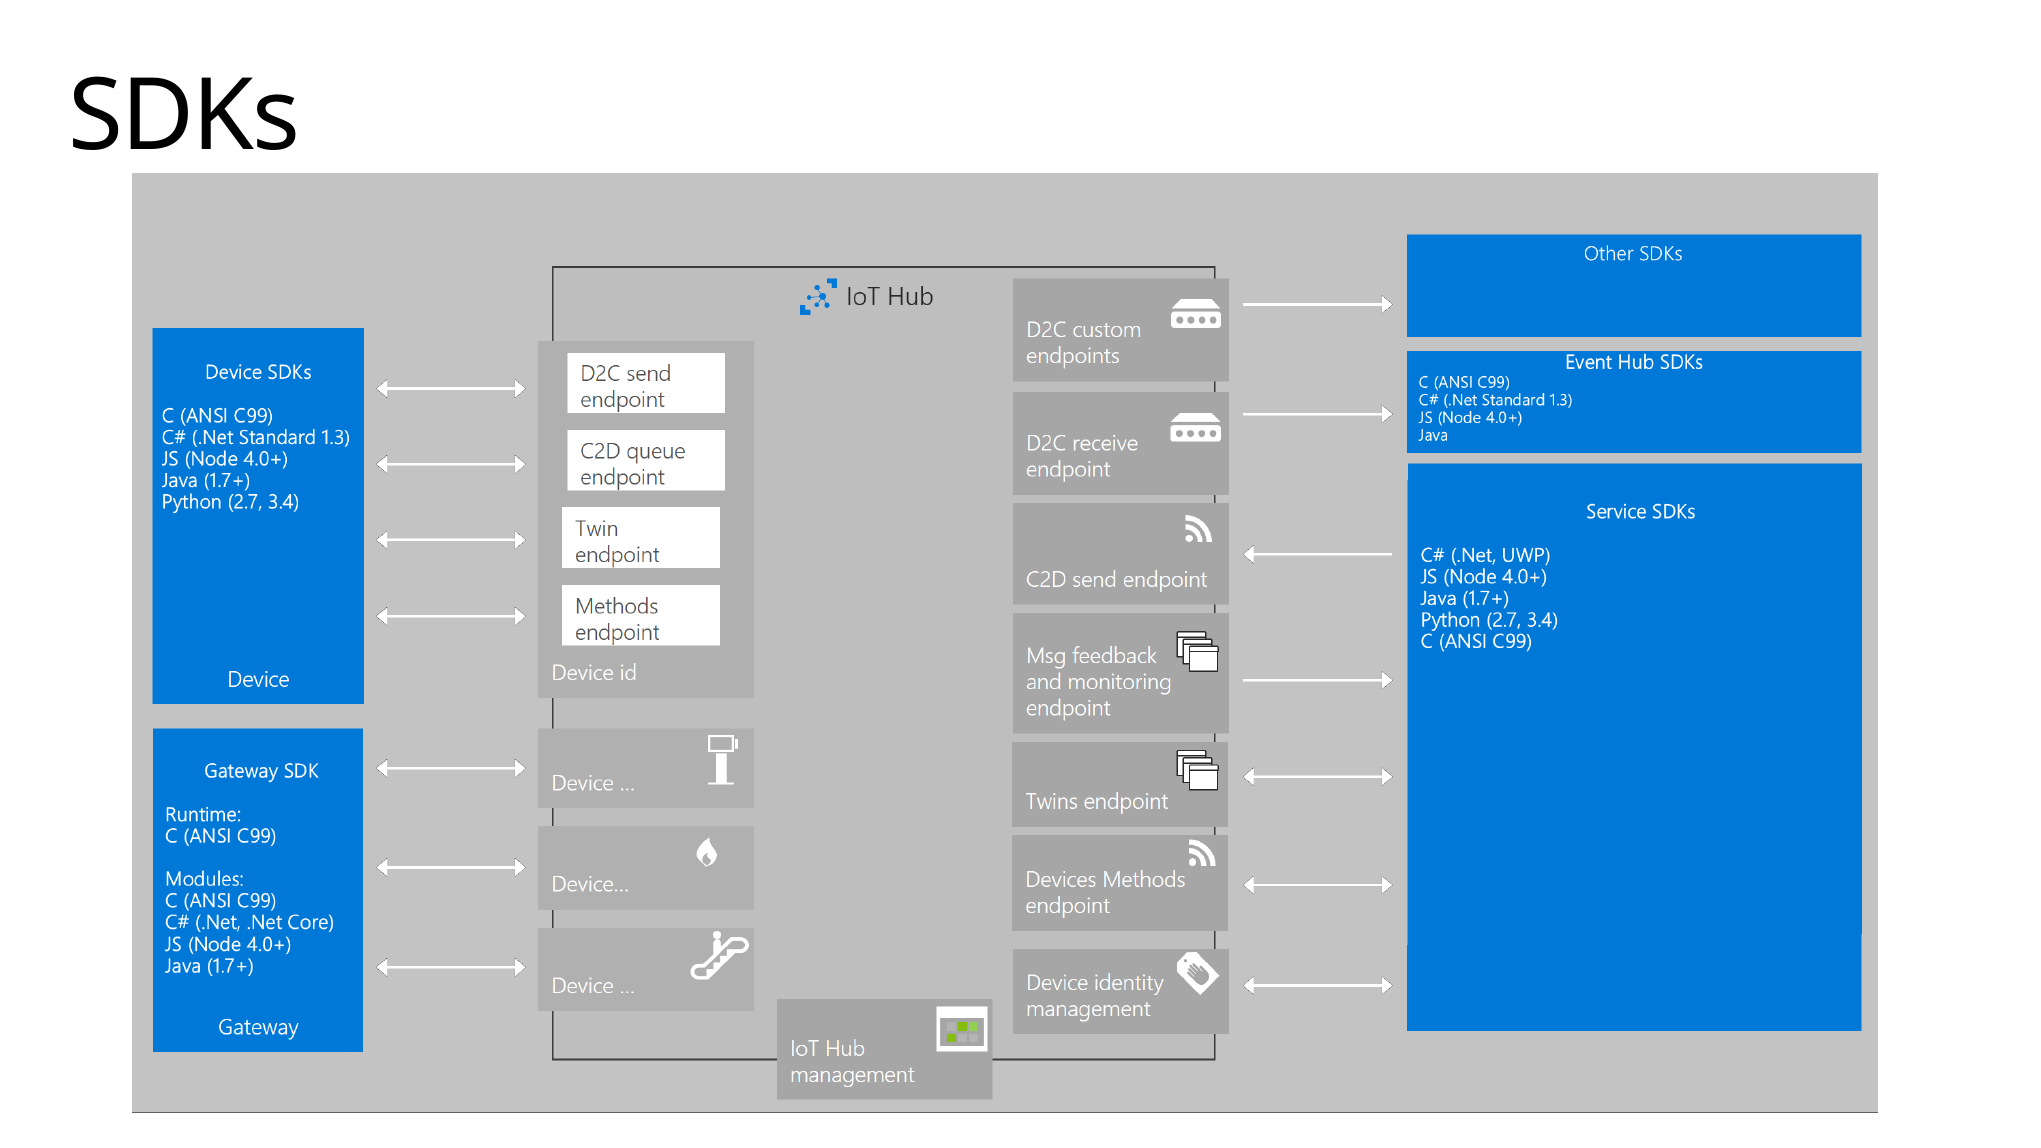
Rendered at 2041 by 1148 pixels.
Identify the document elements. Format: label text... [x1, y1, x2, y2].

title SDKs [45, 48, 1996, 199]
picture [132, 173, 1878, 1114]
